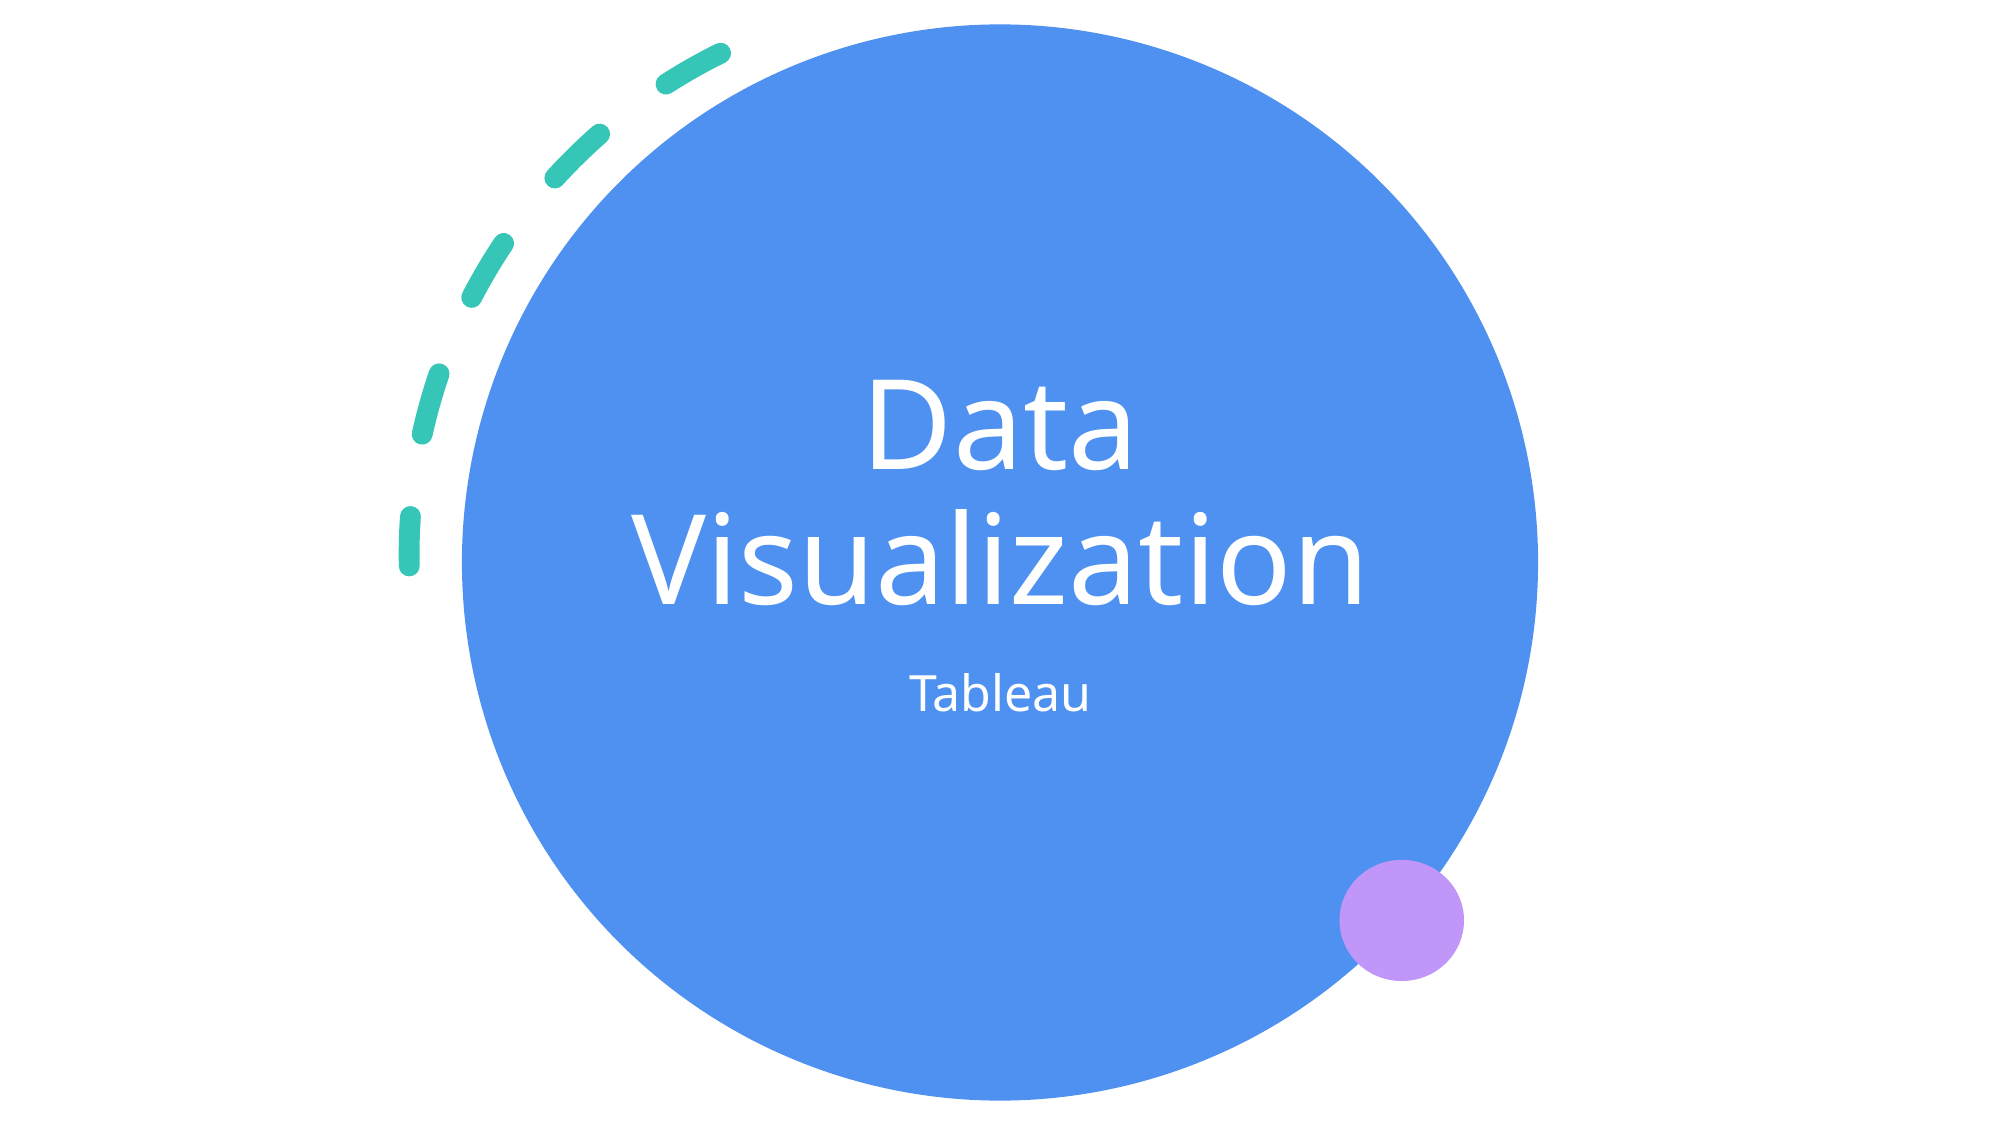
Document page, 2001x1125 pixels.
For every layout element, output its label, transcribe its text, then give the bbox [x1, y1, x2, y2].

title Data Visualization [544, 226, 1457, 638]
text_box Tableau [544, 638, 1457, 730]
